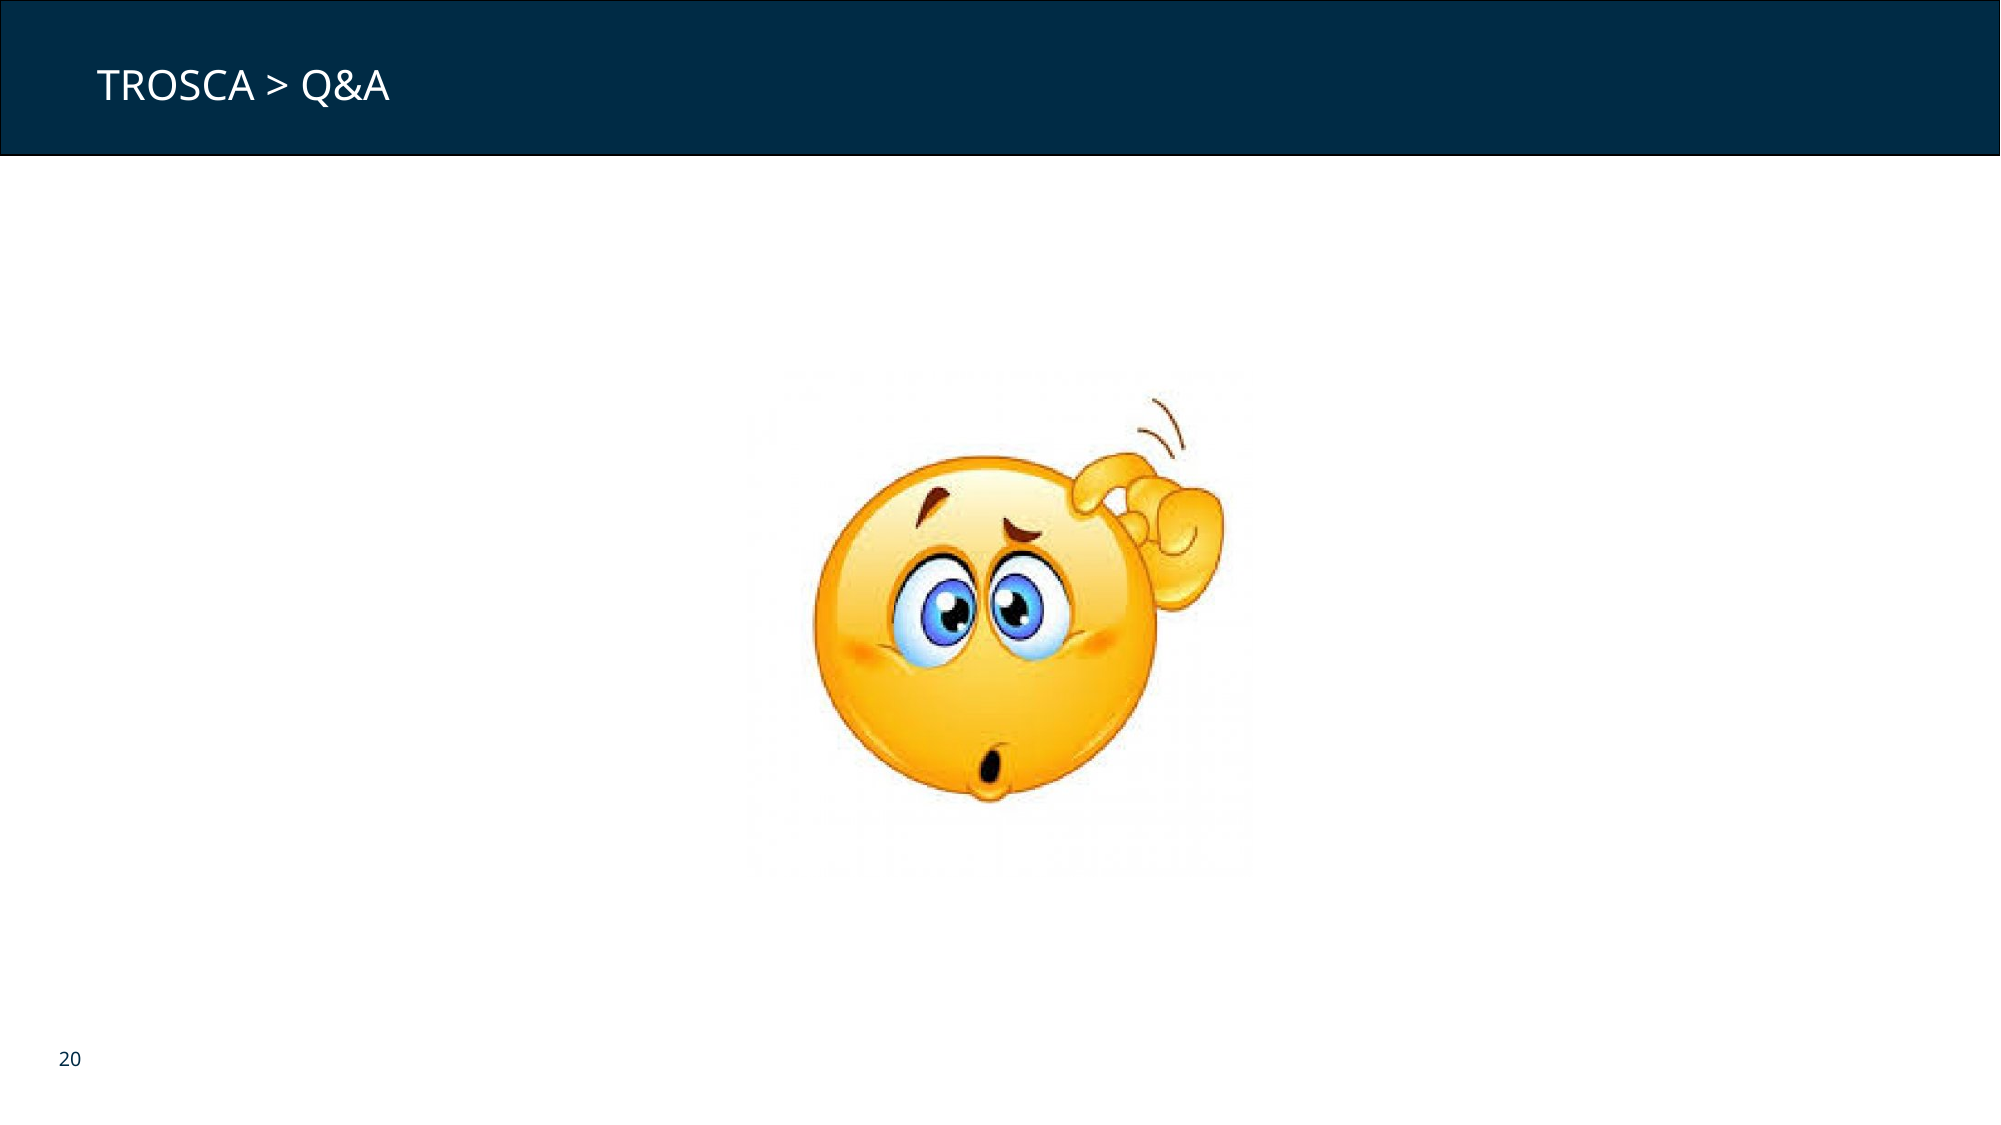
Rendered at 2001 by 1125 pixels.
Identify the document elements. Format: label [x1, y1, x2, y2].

picture [747, 371, 1253, 877]
text_box [0, 0, 2000, 156]
